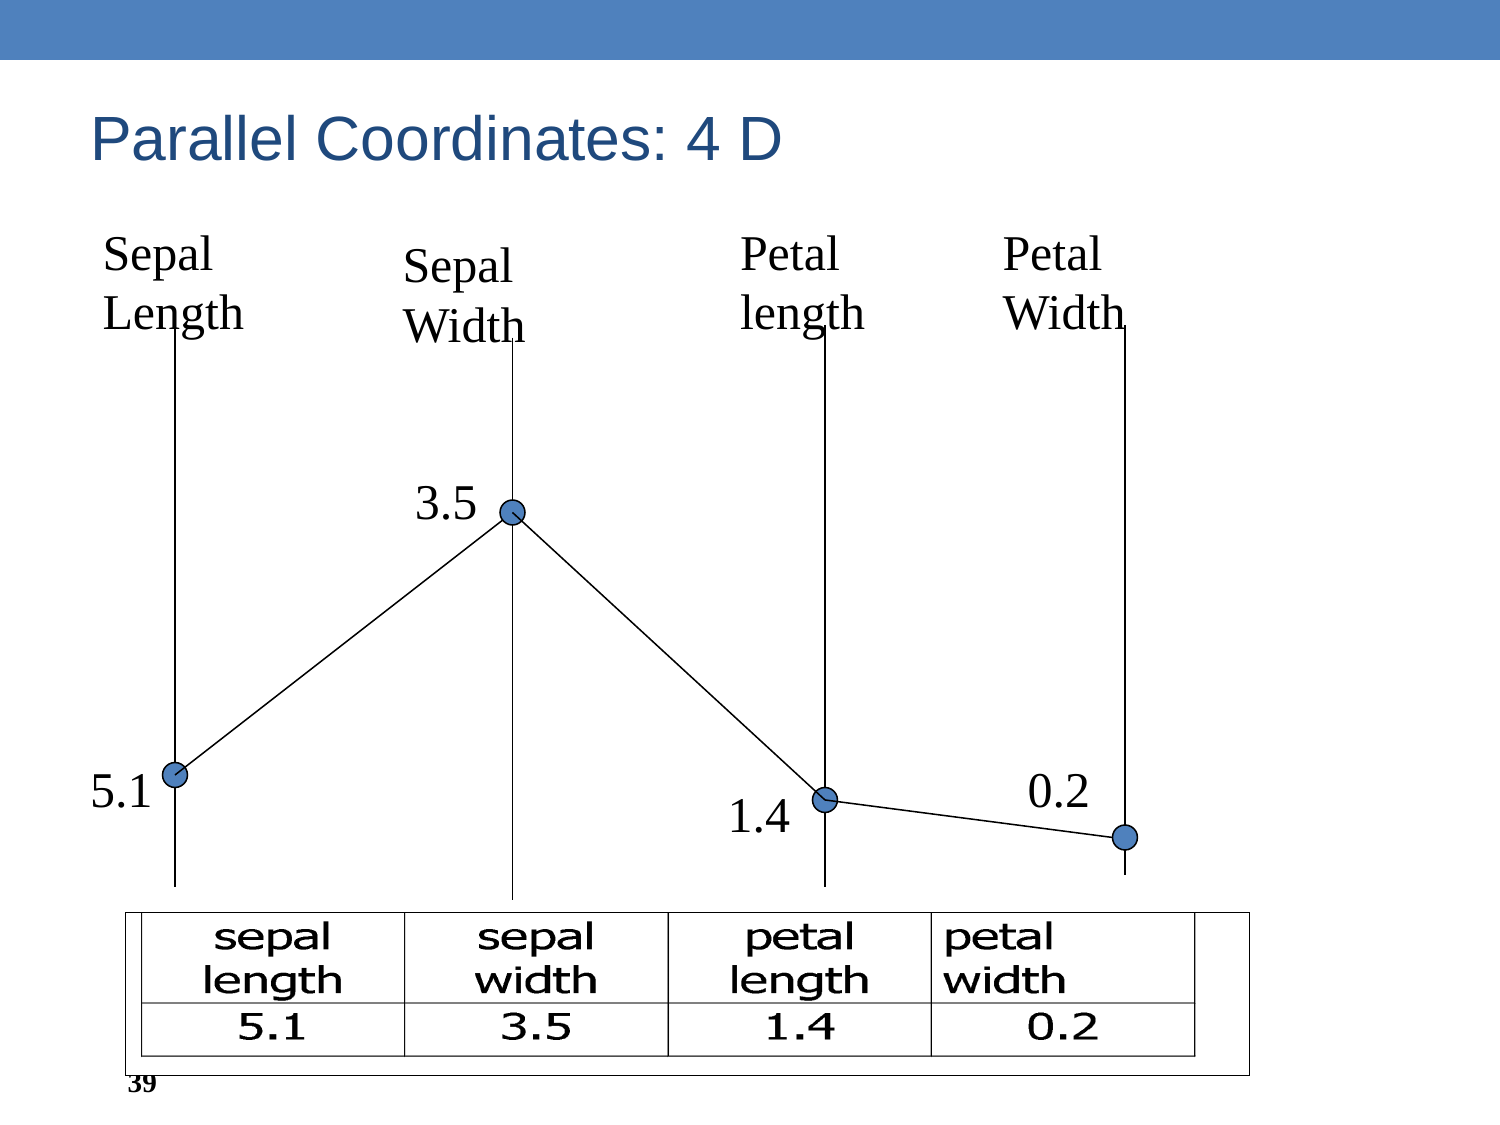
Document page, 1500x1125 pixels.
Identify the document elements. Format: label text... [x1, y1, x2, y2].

text_box Sepal Length [87, 212, 325, 348]
text_box 3.5 [399, 462, 493, 510]
title Parallel Coordinates: 4 D [75, 53, 1425, 217]
text_box [830, 788, 838, 798]
text_box 1.4 [712, 808, 806, 850]
text_box Petal Width [987, 212, 1225, 348]
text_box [824, 799, 1113, 838]
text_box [512, 512, 826, 801]
text_box [1114, 826, 1120, 849]
text_box 5.1 [74, 749, 168, 825]
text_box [174, 512, 507, 776]
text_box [124, 912, 1251, 1077]
text_box [1129, 825, 1138, 850]
text_box 0.2 [1012, 749, 1106, 798]
text_box Sepal Width [387, 224, 625, 360]
text_box ‹#› [112, 1062, 425, 1100]
text_box [500, 500, 508, 510]
text_box Petal length [724, 212, 963, 348]
text_box [516, 500, 525, 510]
